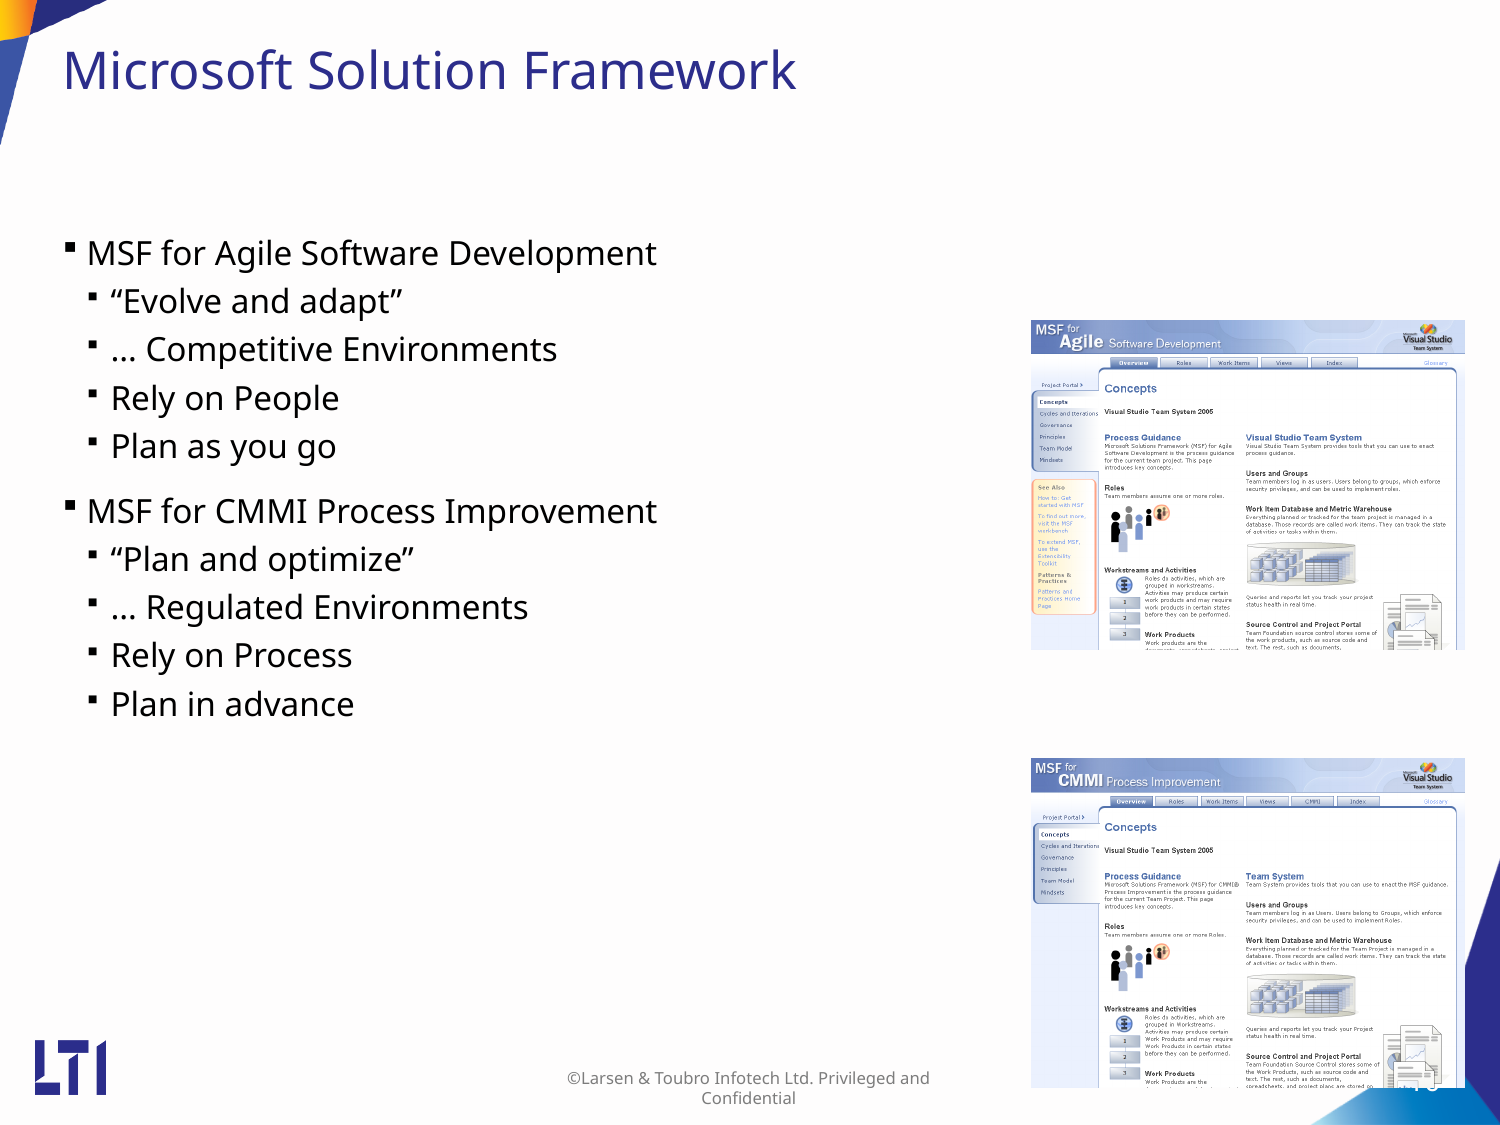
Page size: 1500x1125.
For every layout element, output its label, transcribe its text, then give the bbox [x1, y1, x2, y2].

title Microsoft Solution Framework [62, 37, 1438, 101]
picture [35, 1040, 106, 1095]
picture [1031, 320, 1465, 651]
picture [1031, 758, 1500, 1125]
picture [0, 0, 110, 145]
list MSF for Agile Software Development “Evolve and adapt” … Competitive Environments Rely on People Plan as you go MSF for CMMI Process Improvement “Plan and optimize” … Regulated Environments Rely on Process Plan in advance [62, 232, 1438, 1088]
